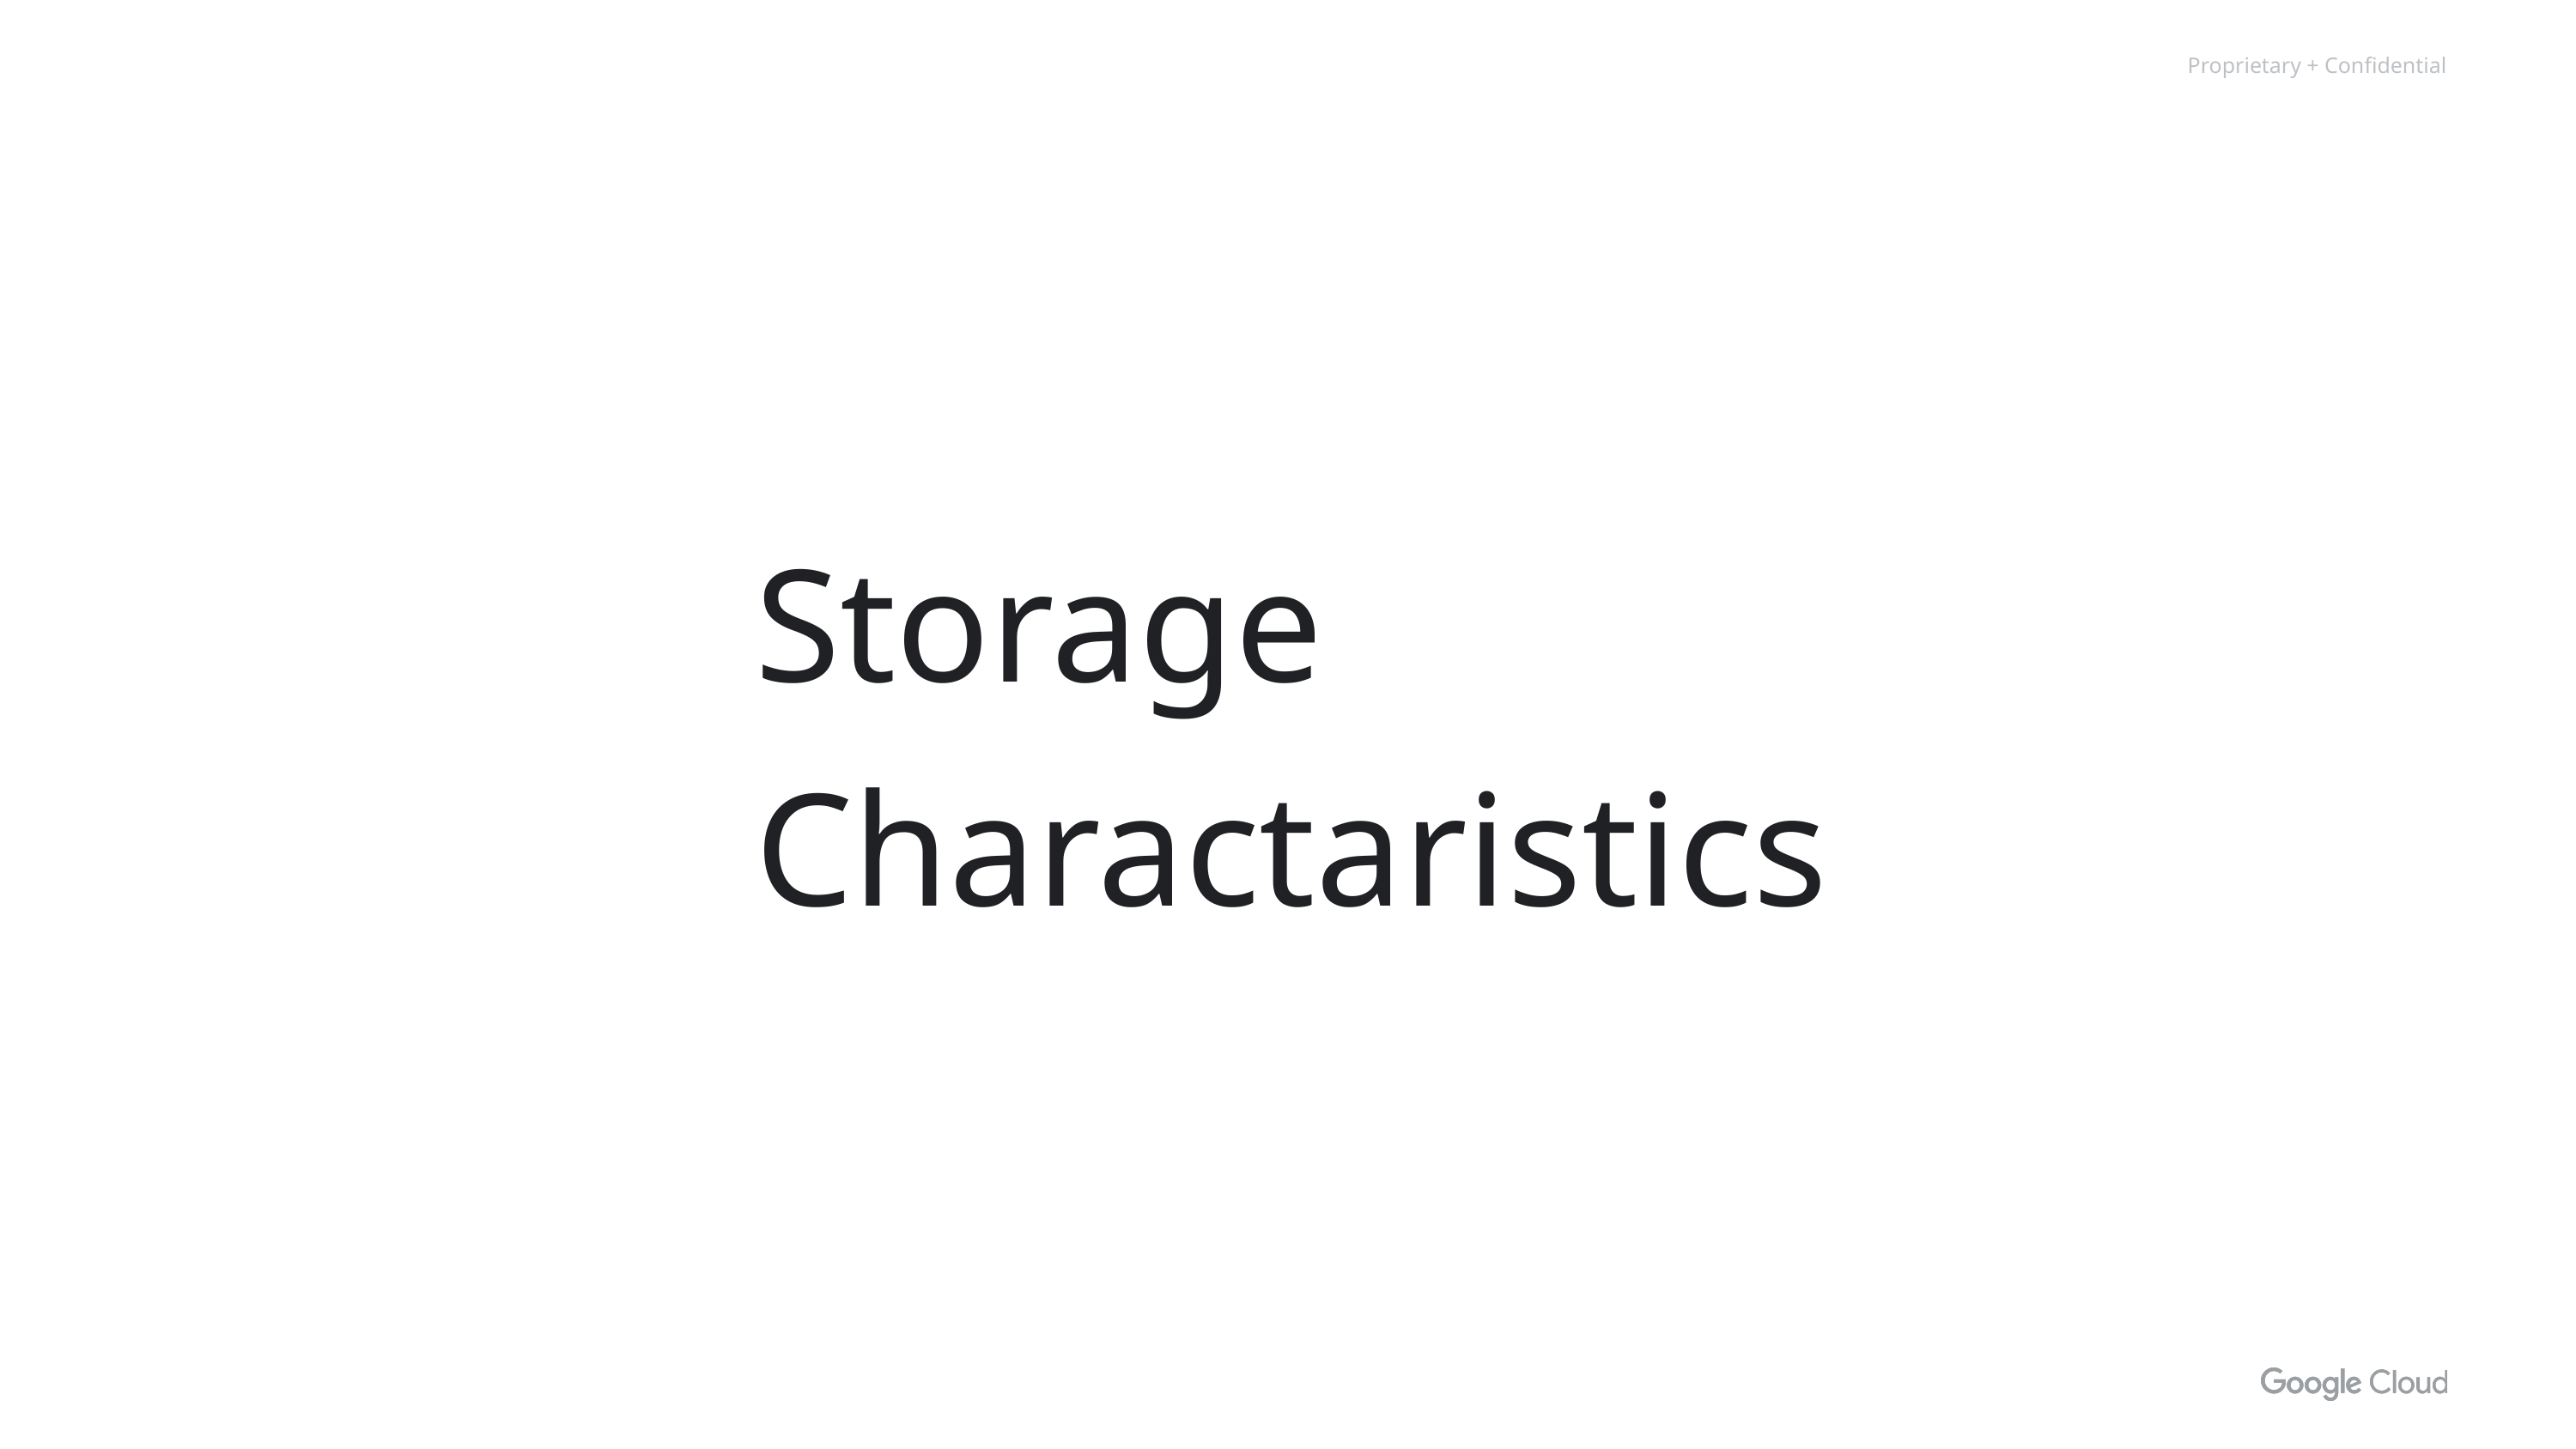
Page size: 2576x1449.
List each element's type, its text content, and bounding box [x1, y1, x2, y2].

picture [2261, 1367, 2447, 1401]
title Storage Charactaristics [755, 421, 1926, 1006]
